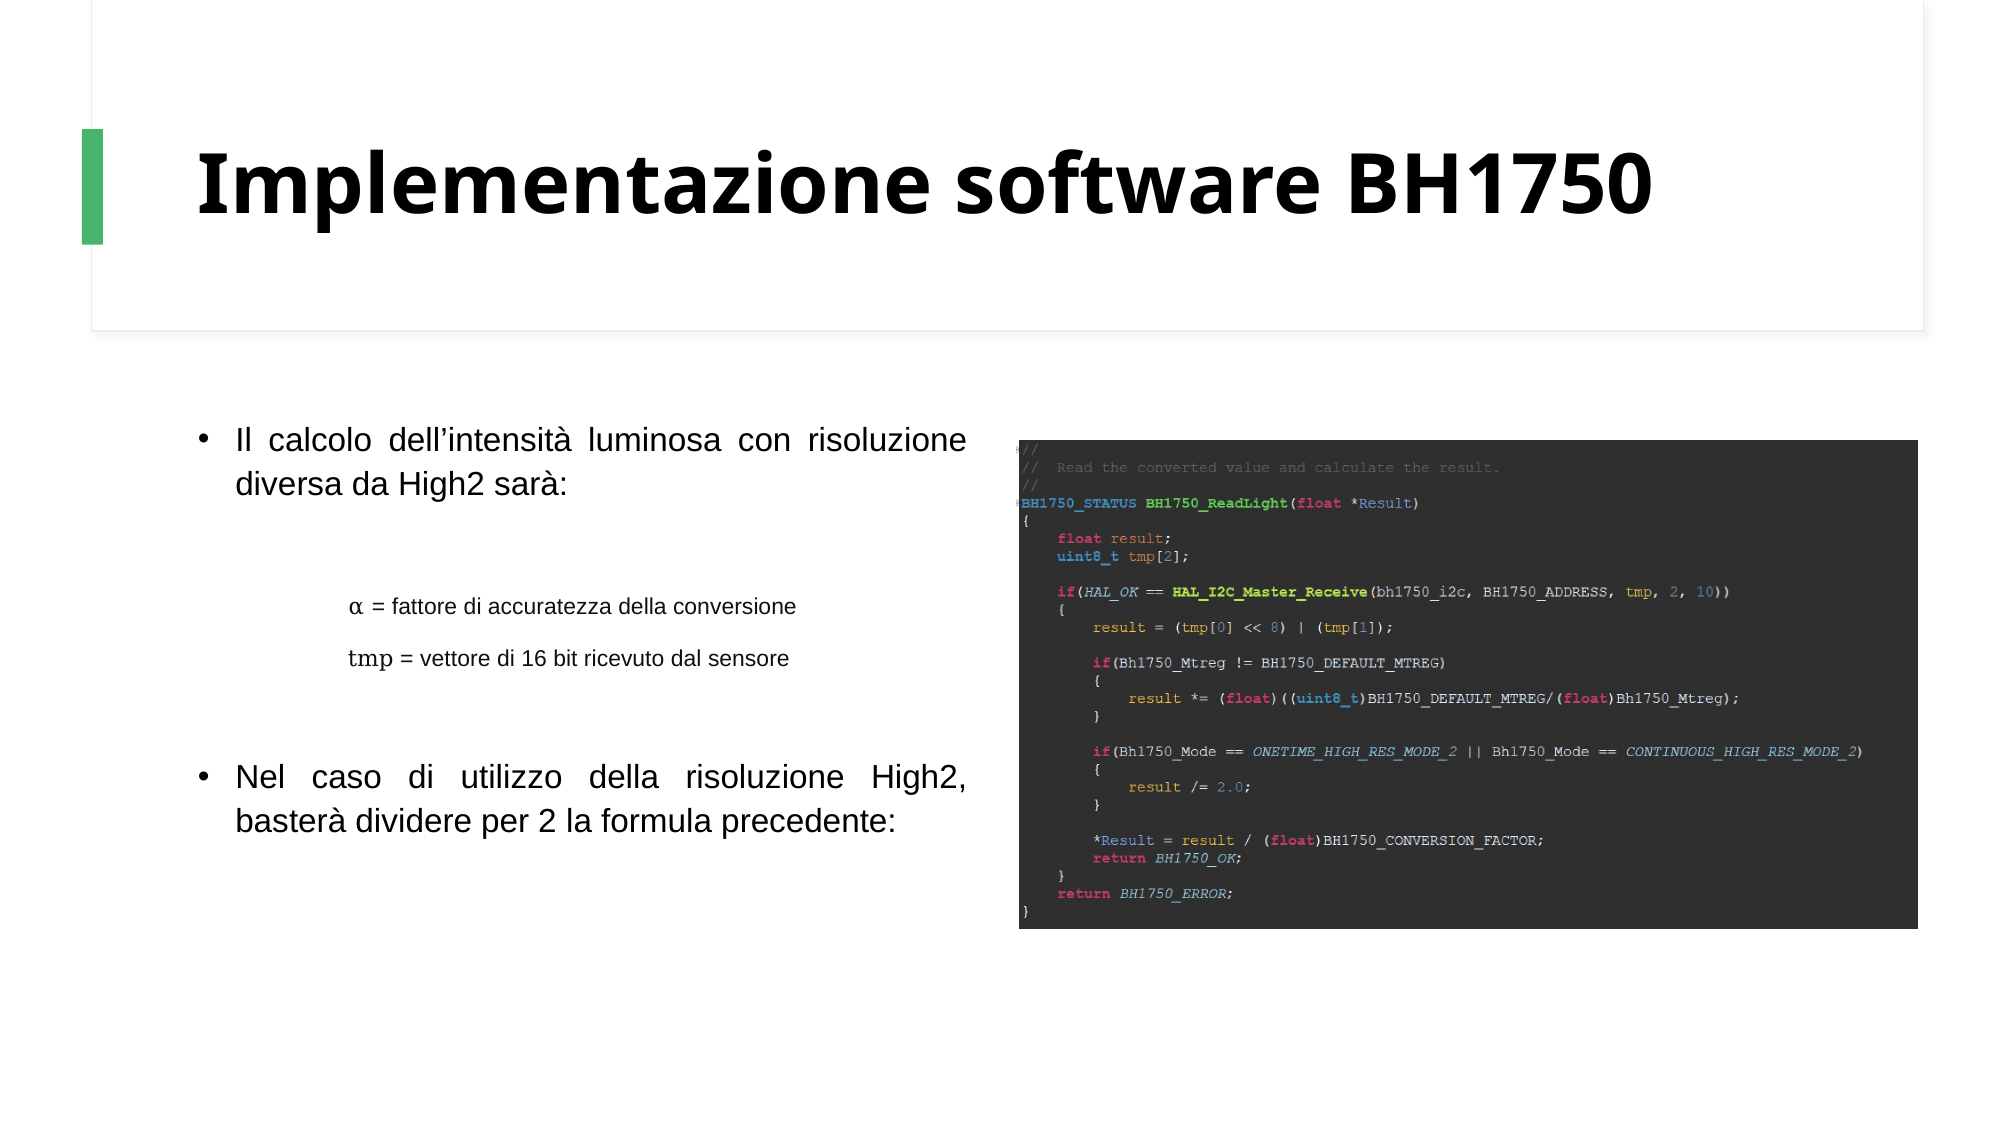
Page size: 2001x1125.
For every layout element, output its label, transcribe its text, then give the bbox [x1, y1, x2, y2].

picture [1016, 440, 1918, 929]
title Implementazione software BH1750 [183, 90, 1851, 284]
